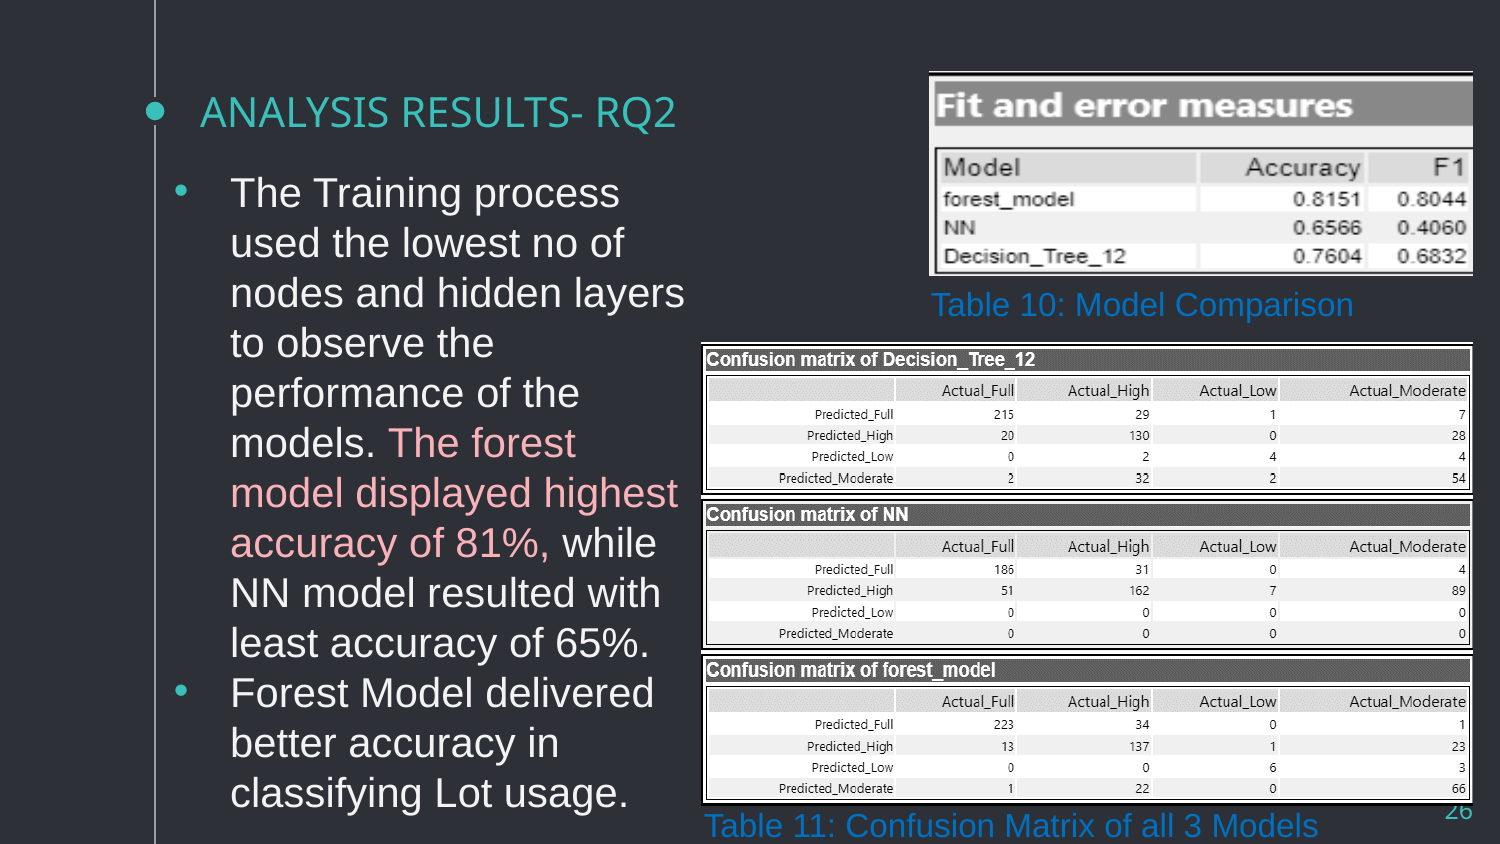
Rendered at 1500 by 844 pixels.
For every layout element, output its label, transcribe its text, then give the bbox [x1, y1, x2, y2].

picture [929, 71, 1473, 276]
slide_number 26 [1410, 779, 1489, 832]
text_box Table 10: Model Comparison [916, 275, 1486, 331]
text_box The Training process used the lowest no of nodes and hidden layers to observe the performance of the models. The forest model displayed highest accuracy of 81%, while NN model resulted with least accuracy of 65%. Forest Model delivered better accuracy in classifying Lot usage. [158, 150, 702, 844]
picture [701, 341, 1473, 806]
text_box Table 11: Confusion Matrix of all 3 Models [689, 797, 1410, 844]
title ANALYSIS RESULTS- RQ2 [174, 71, 895, 152]
